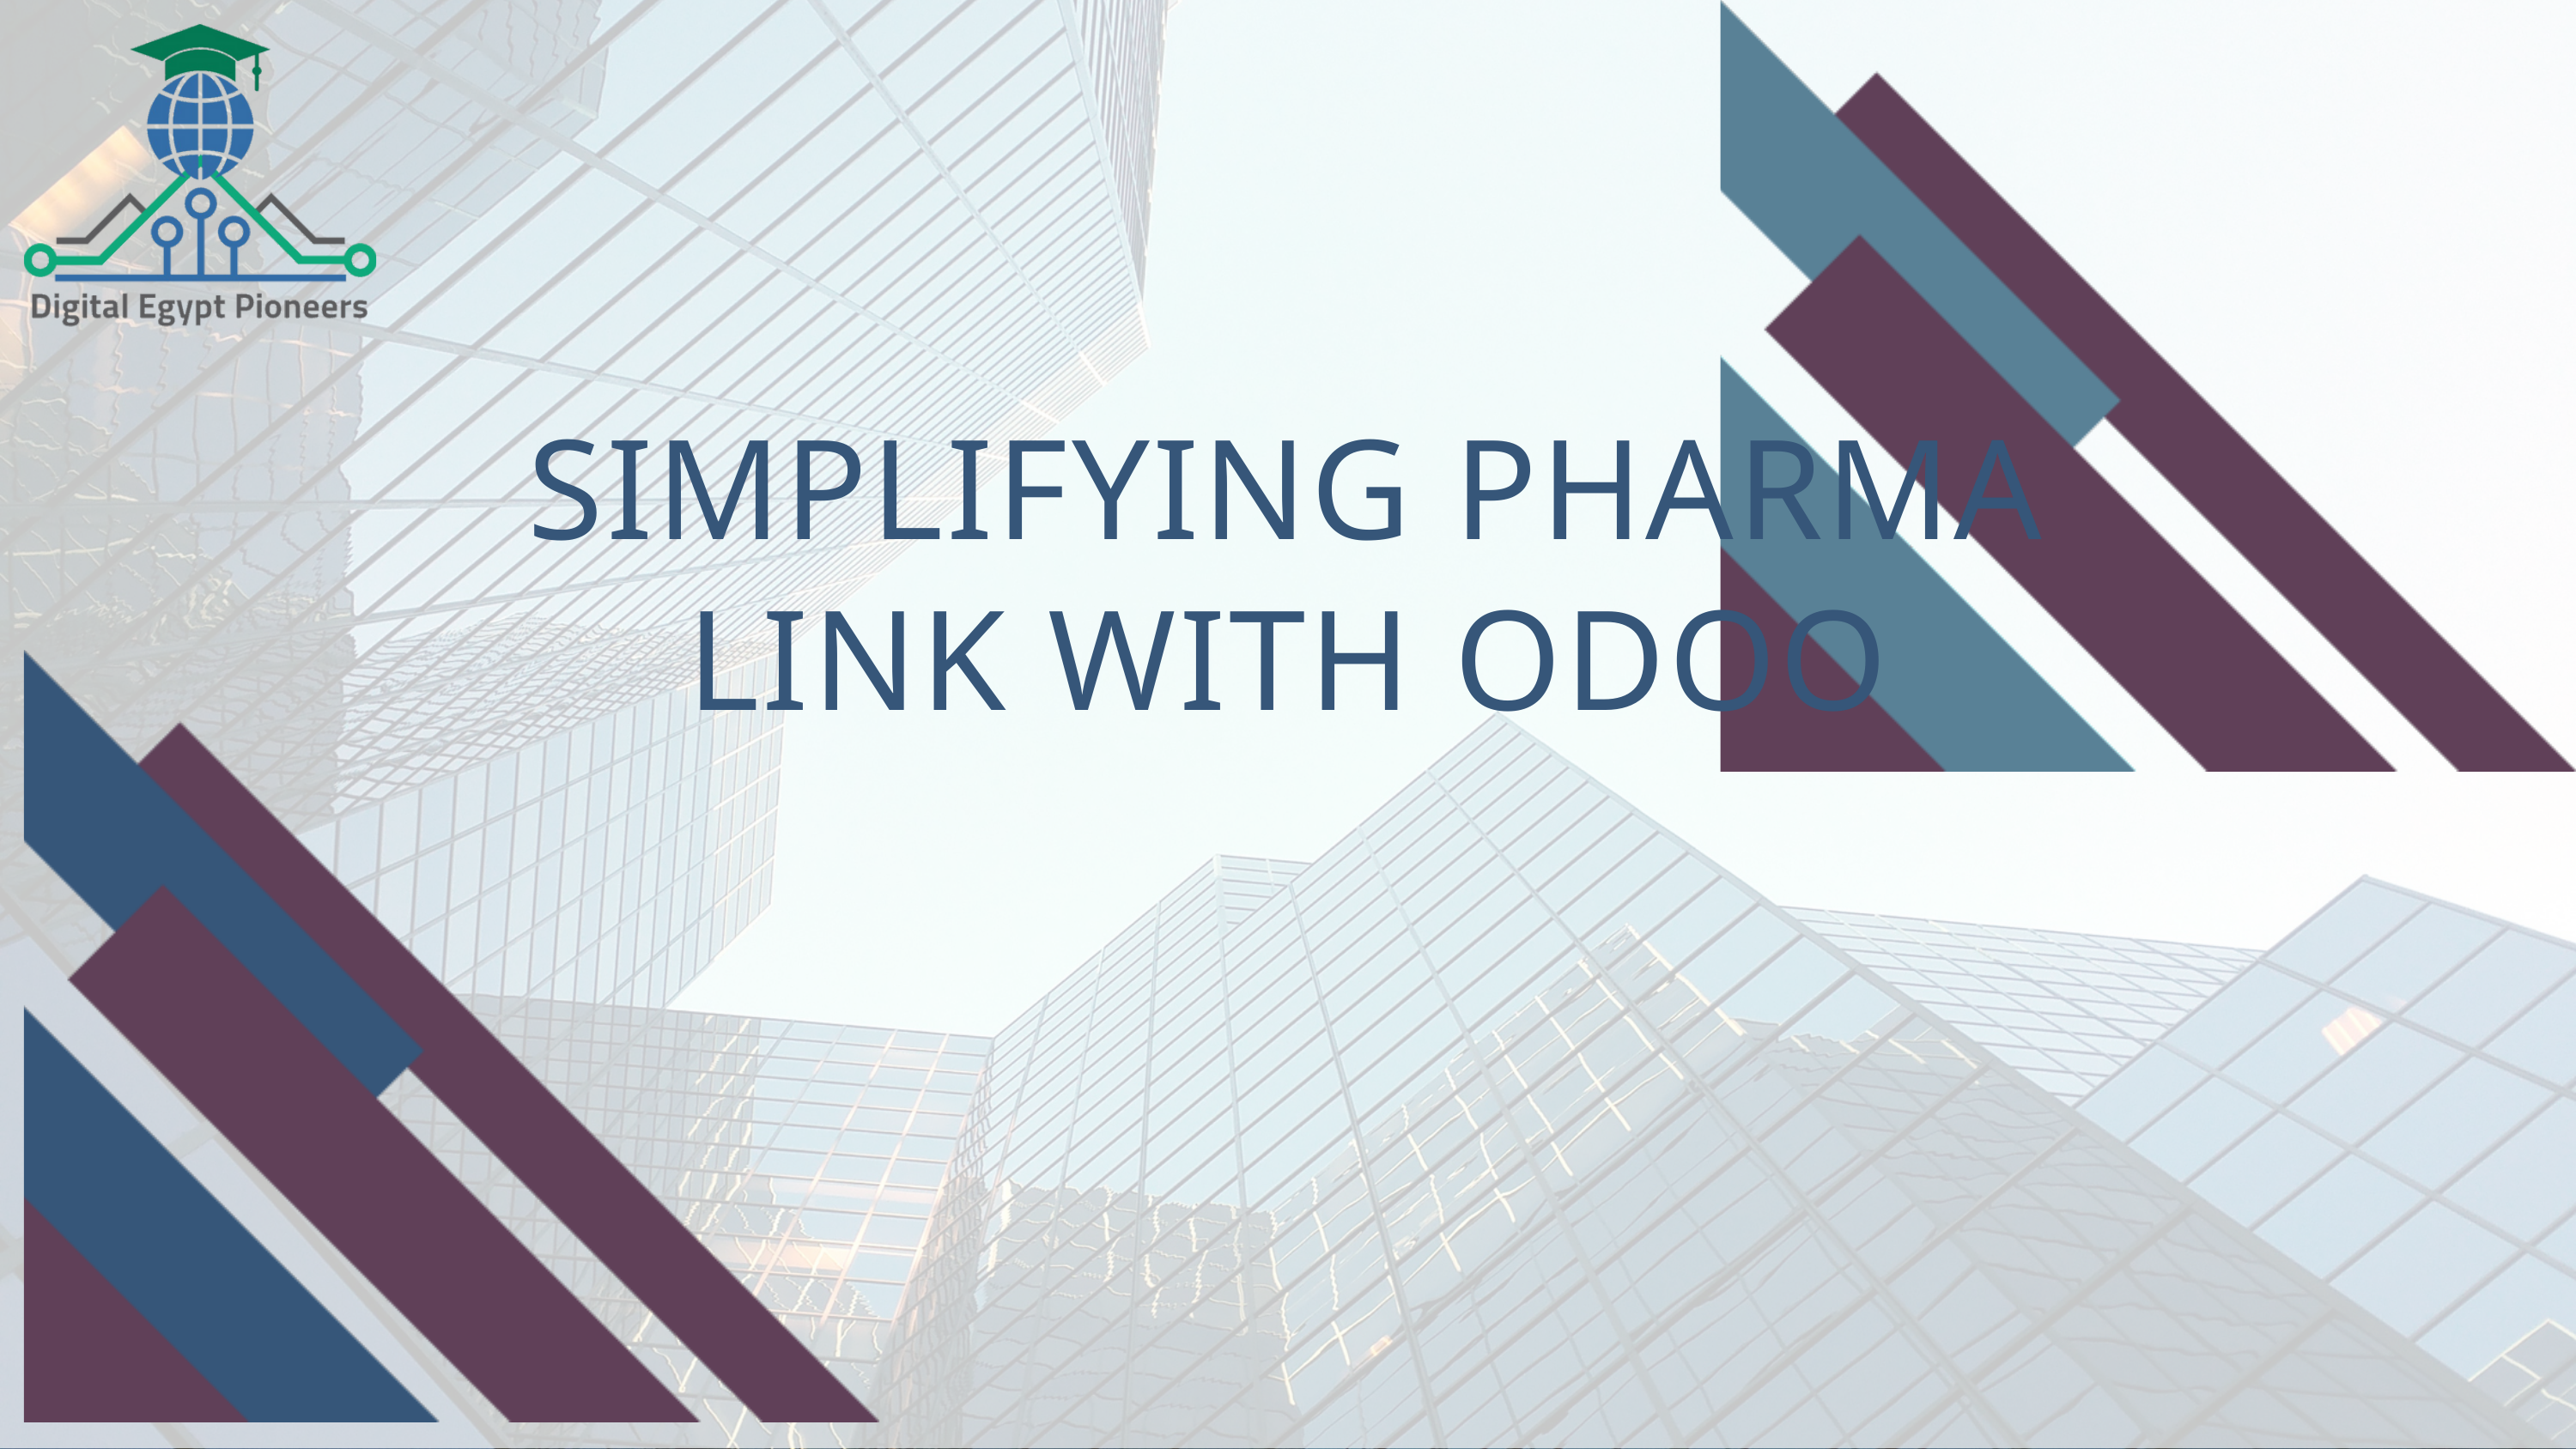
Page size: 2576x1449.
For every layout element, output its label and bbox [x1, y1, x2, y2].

text_box [0, 0, 2576, 1449]
